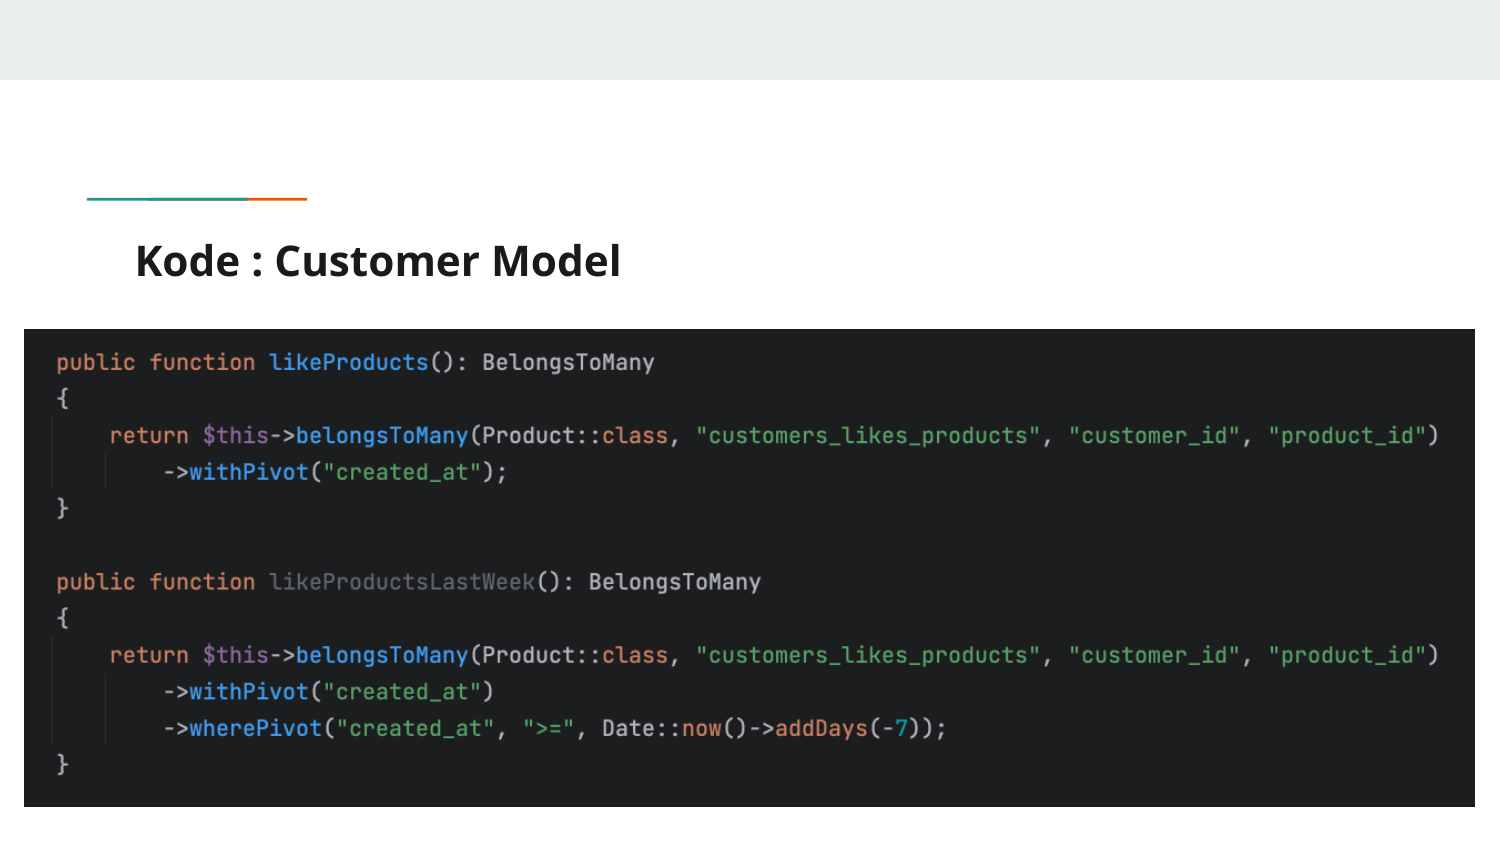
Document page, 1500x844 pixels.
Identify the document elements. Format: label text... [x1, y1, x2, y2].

picture [24, 328, 1476, 808]
title Kode : Customer Model [119, 216, 1381, 305]
